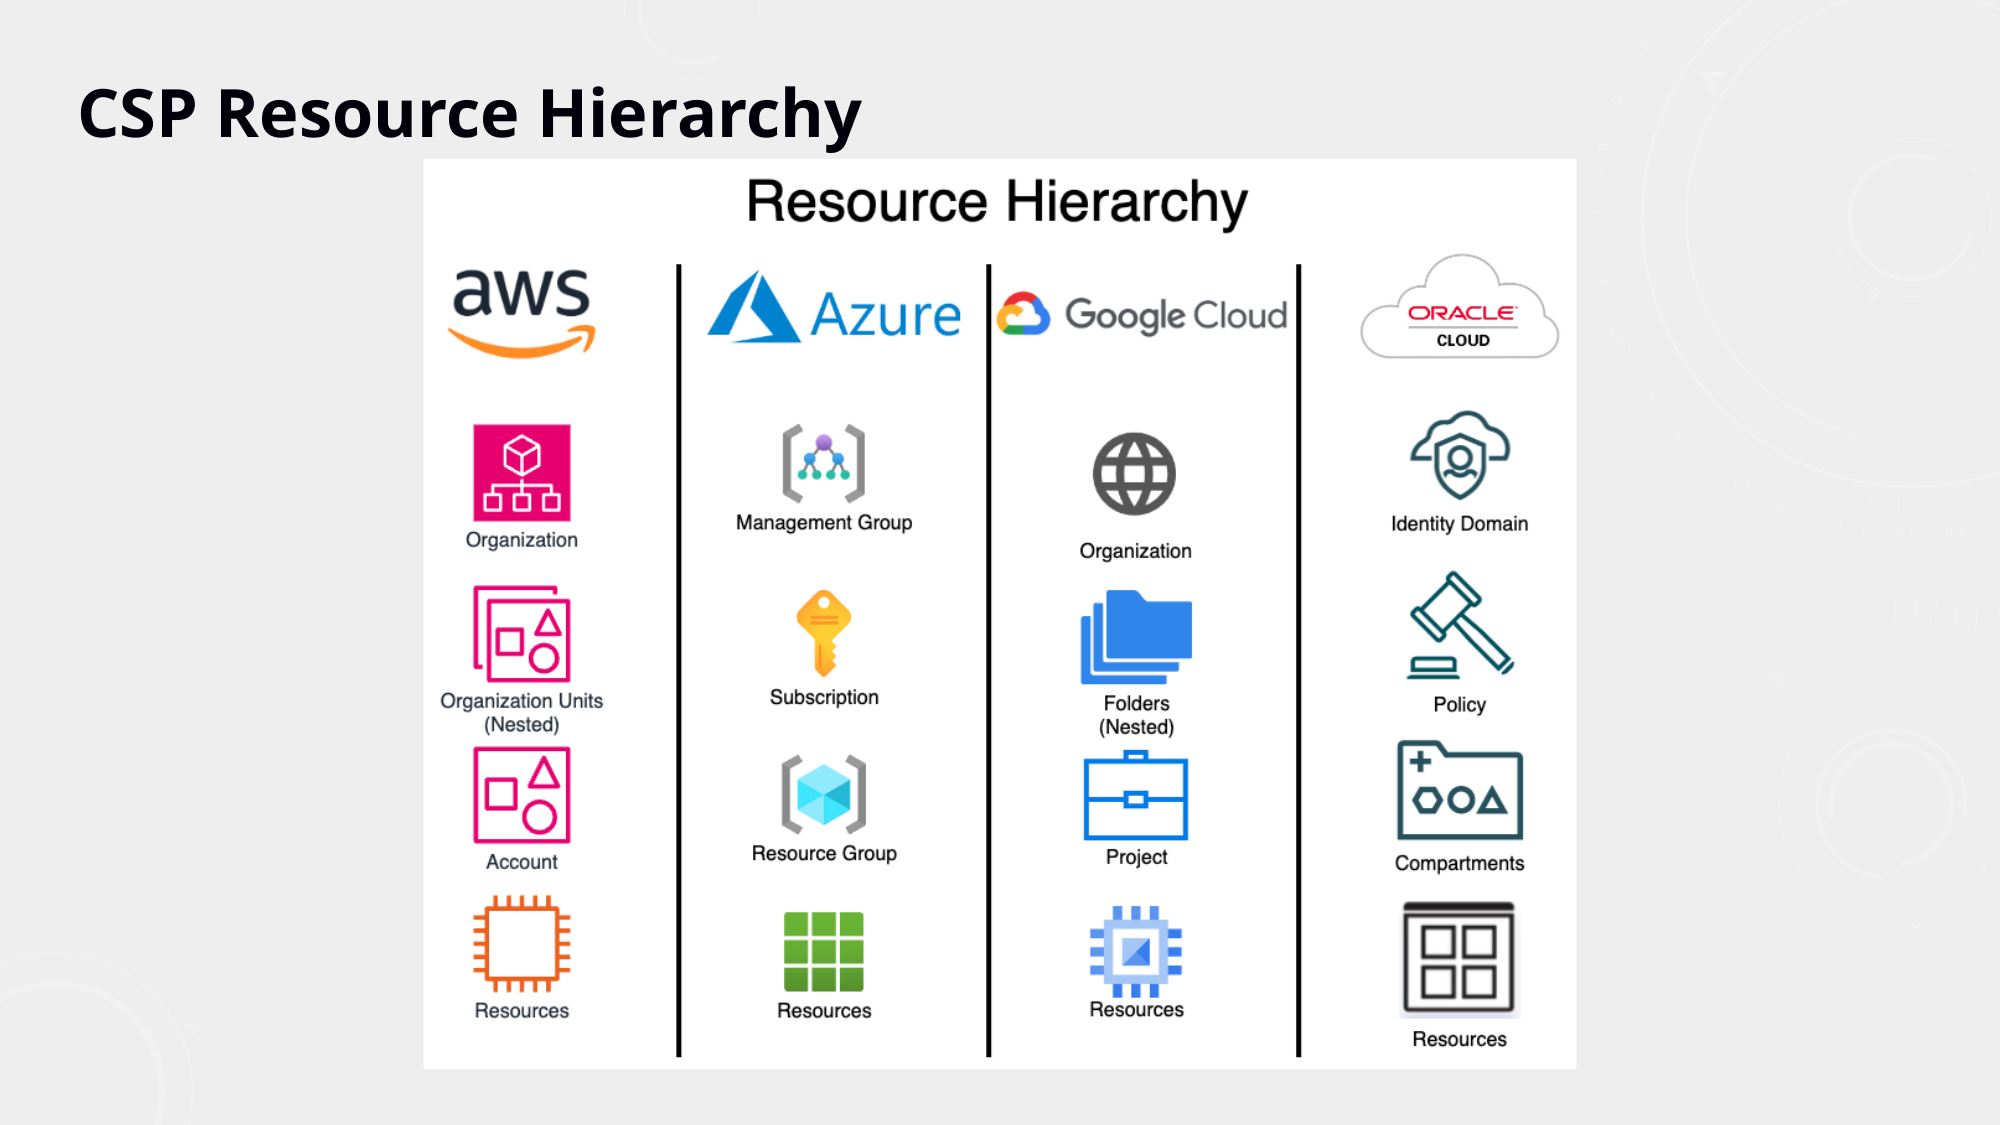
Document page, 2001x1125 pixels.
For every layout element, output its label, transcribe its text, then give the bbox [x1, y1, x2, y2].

text_box CSP Resource Hierarchy [62, 56, 1938, 1069]
picture [0, 0, 2000, 1125]
